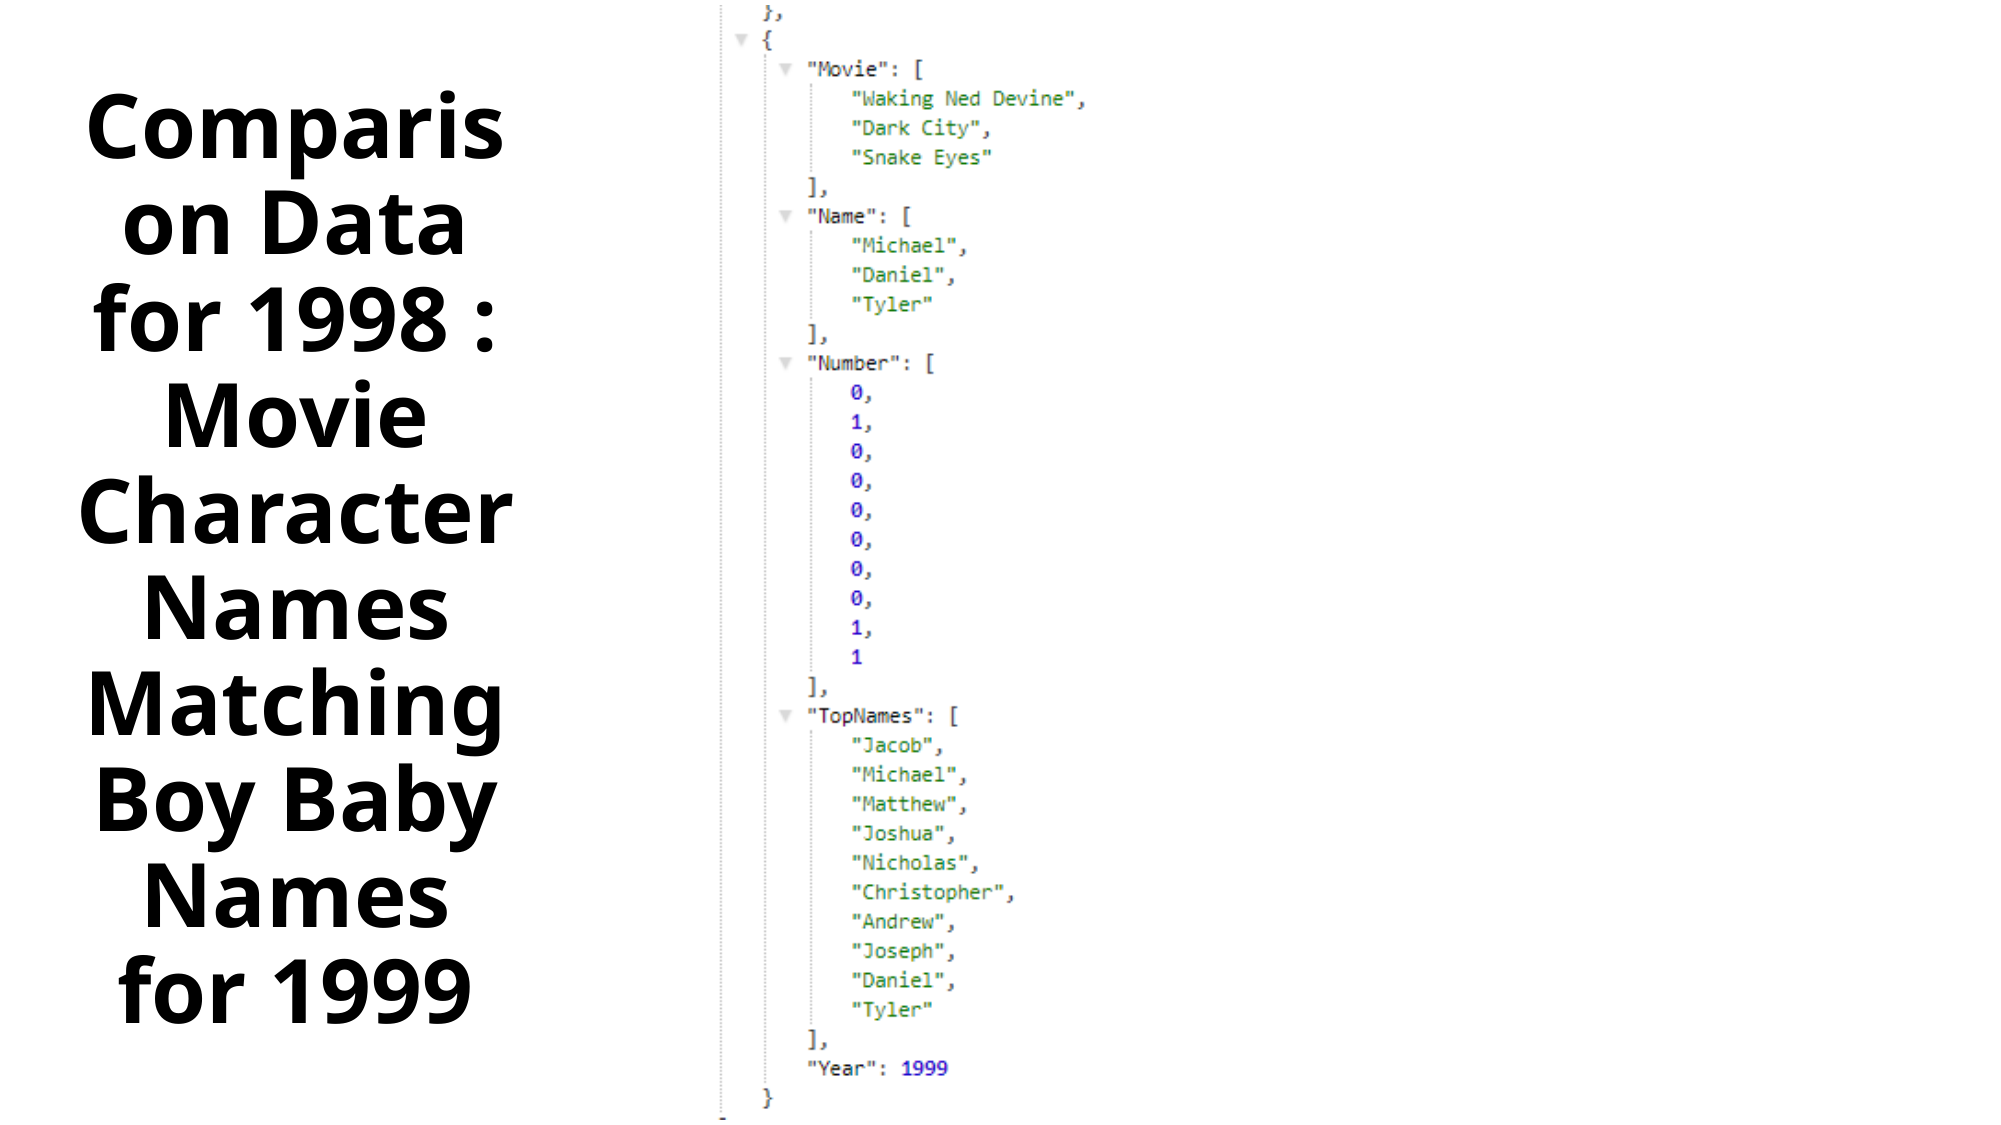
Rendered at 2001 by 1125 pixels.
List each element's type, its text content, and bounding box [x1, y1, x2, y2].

picture [691, 5, 1309, 1120]
text_box Comparison Data for 1998 : Movie Character Names Matching Boy Baby Names for 1999 [60, 66, 531, 1059]
